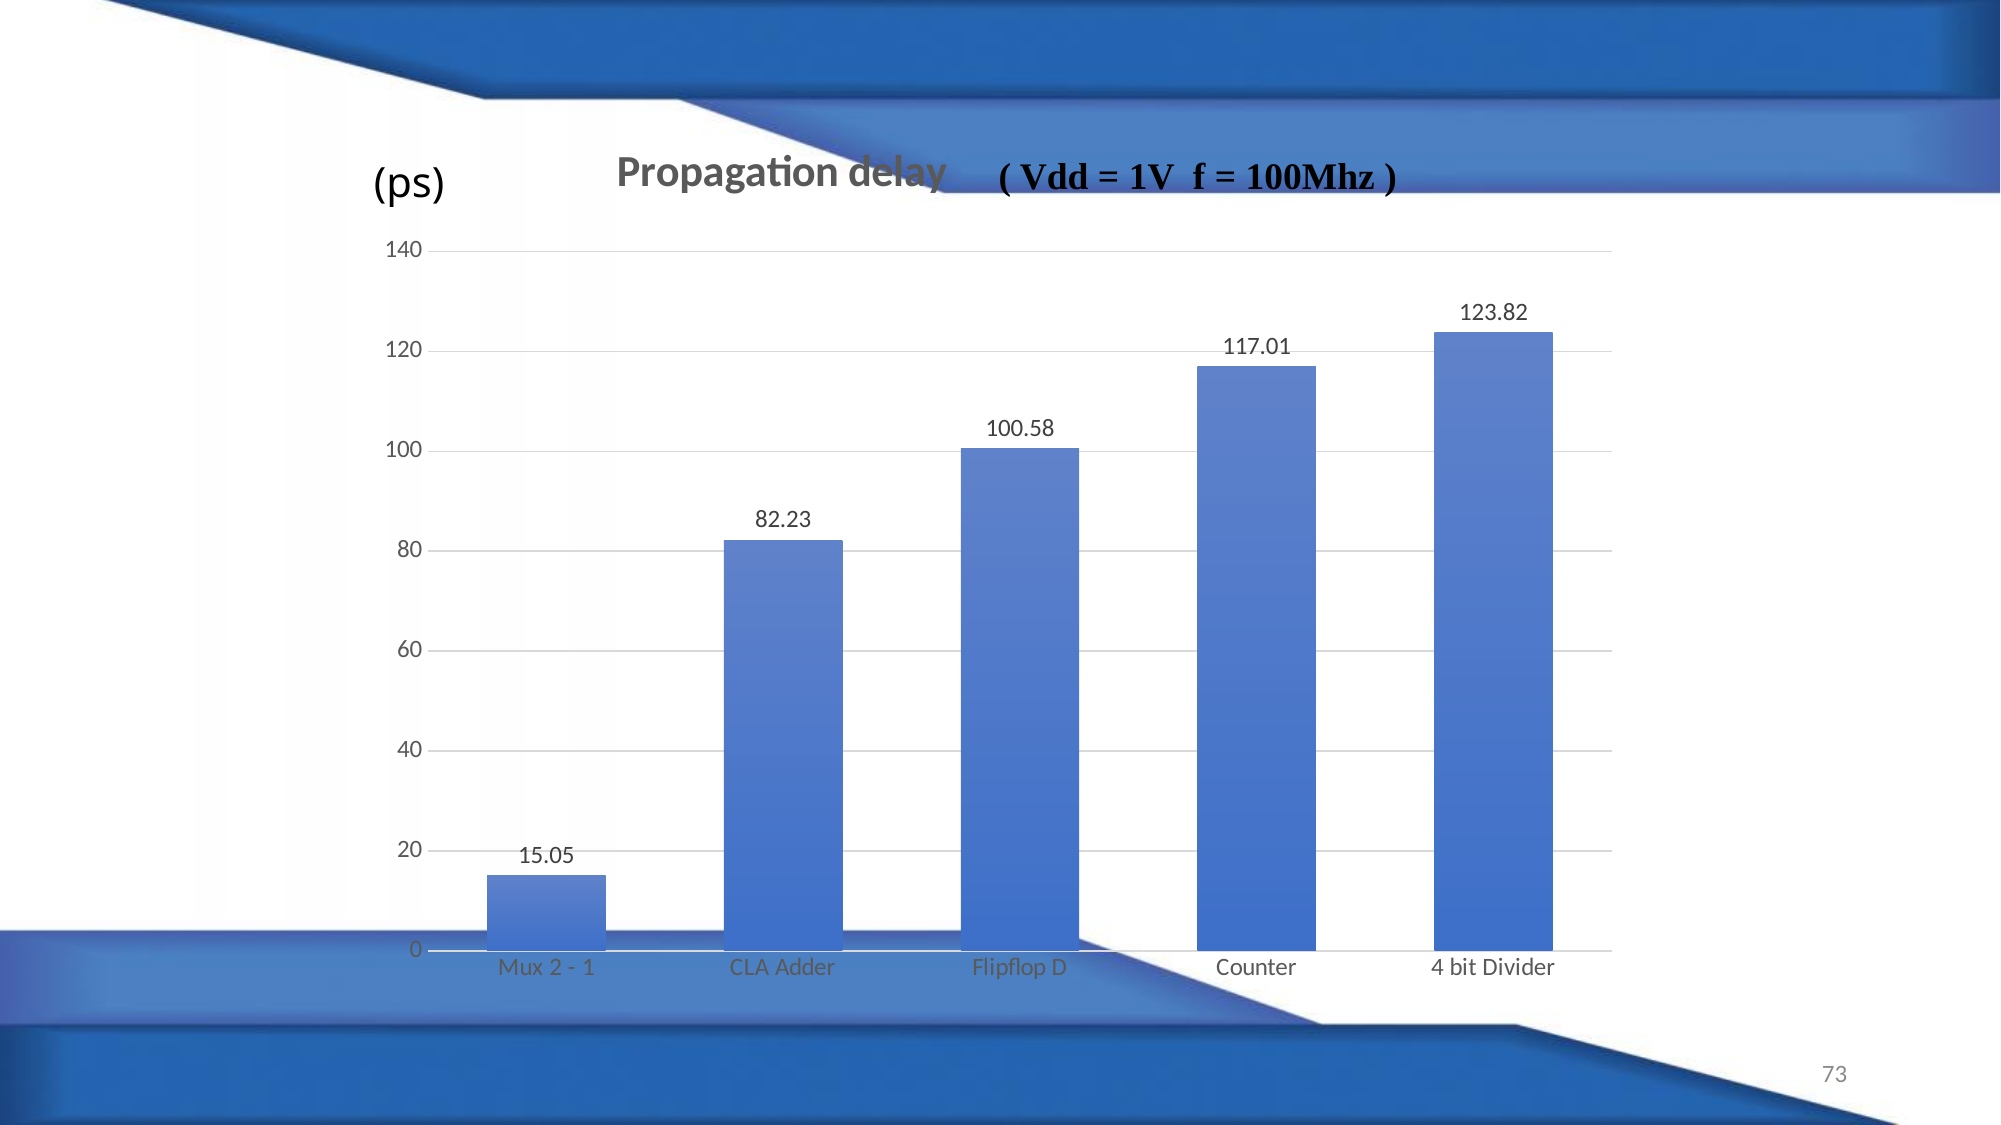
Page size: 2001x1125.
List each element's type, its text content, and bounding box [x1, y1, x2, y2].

picture [0, 0, 2001, 1125]
chart [358, 125, 1638, 1000]
slide_number 73 [1412, 1042, 1863, 1103]
